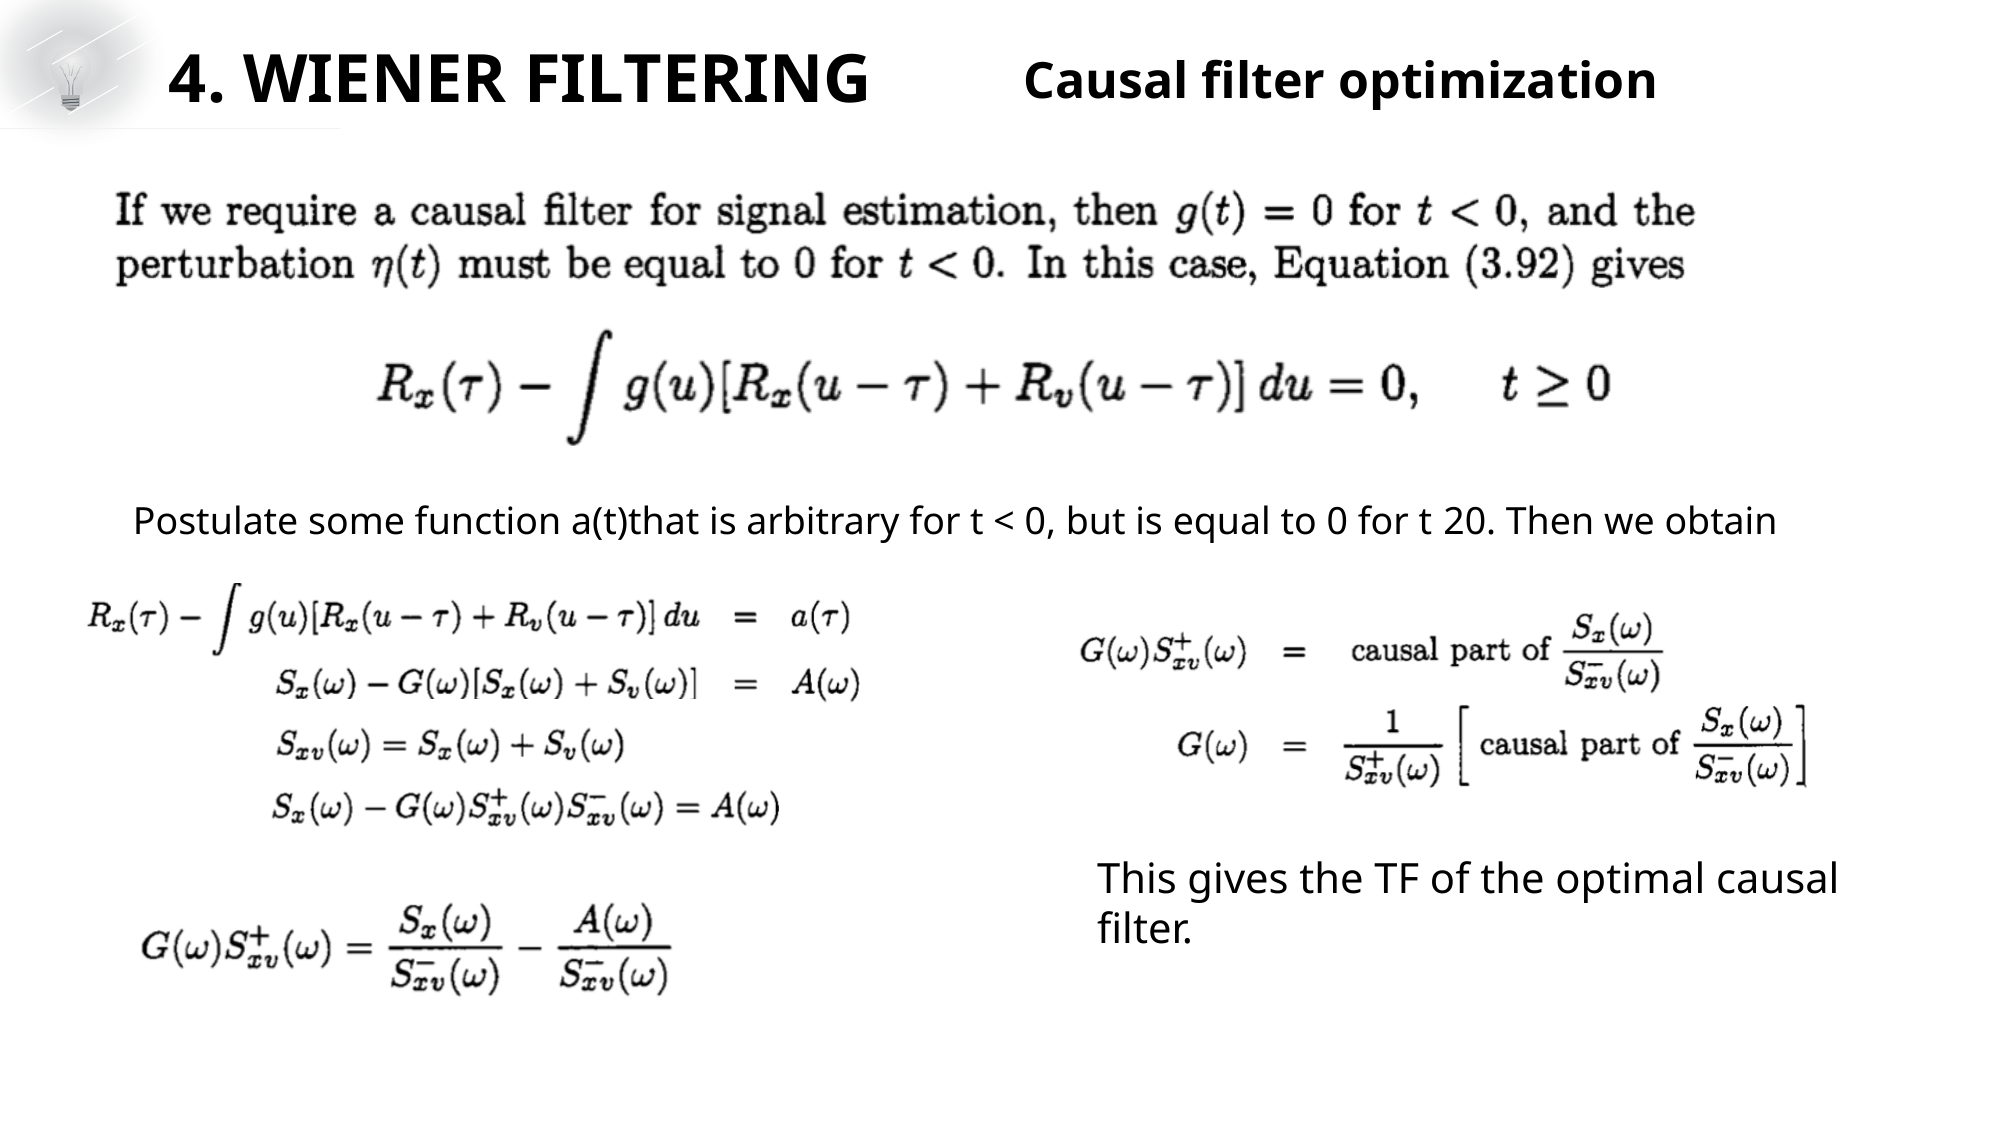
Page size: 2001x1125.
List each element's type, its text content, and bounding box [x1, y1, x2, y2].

picture [999, 599, 1890, 811]
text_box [0, 0, 340, 151]
picture [62, 583, 911, 845]
picture [95, 168, 1751, 314]
text_box This gives the TF of the optimal causal filter. [1082, 844, 1890, 1005]
picture [337, 326, 1663, 454]
picture [107, 893, 780, 1020]
text_box Causal filter optimization [1009, 41, 1673, 161]
text_box 4. WIENER FILTERING [154, 28, 973, 168]
